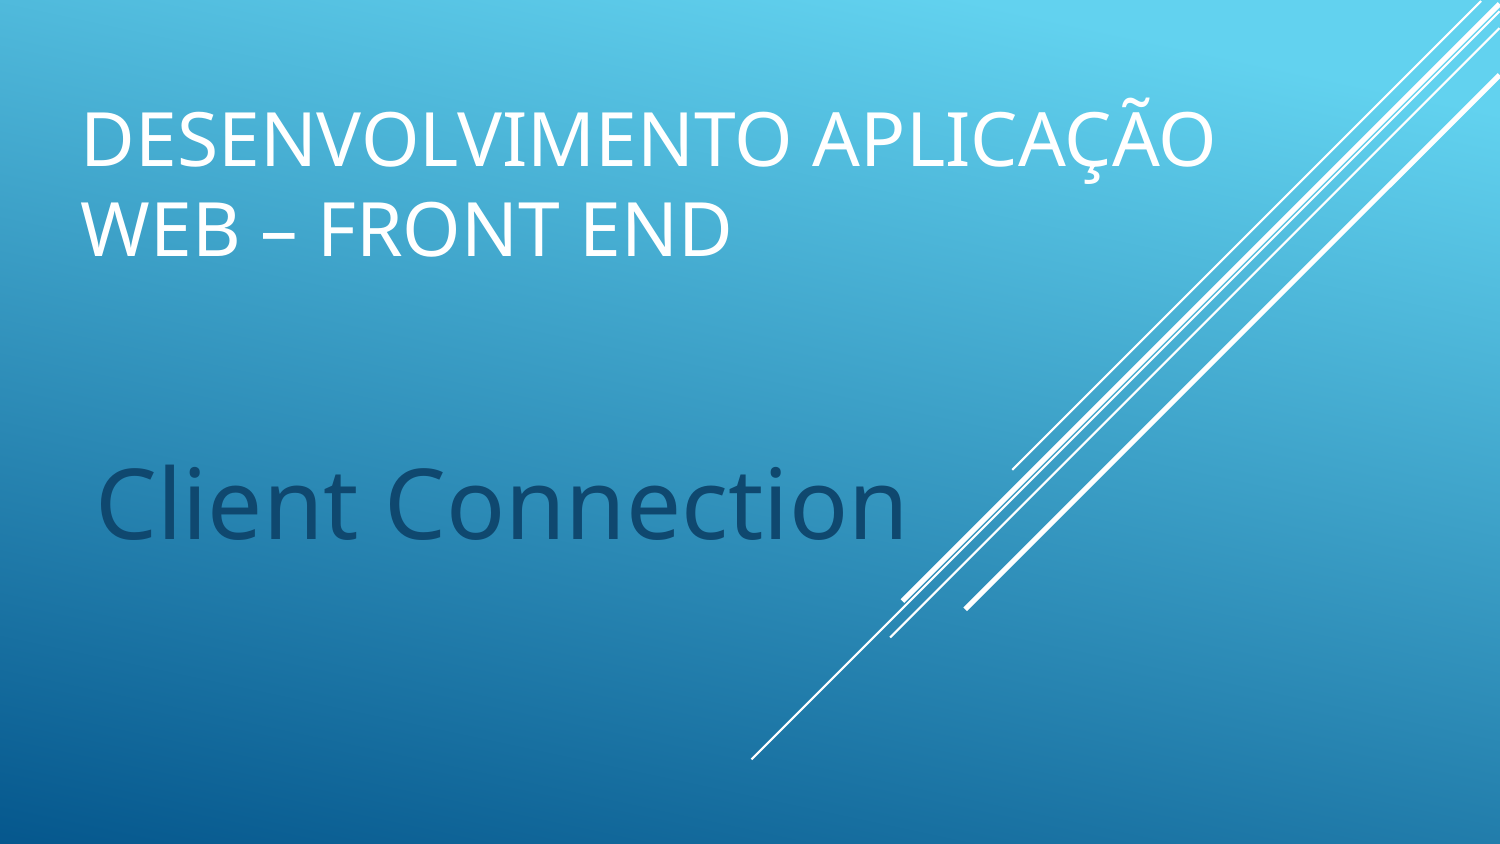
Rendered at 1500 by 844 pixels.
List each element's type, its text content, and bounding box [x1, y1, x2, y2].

subtitle Client Connection [84, 318, 1057, 713]
title DESENVOLVIMENTO APLICAÇÃO WEB – FRONT END [69, 84, 1246, 277]
